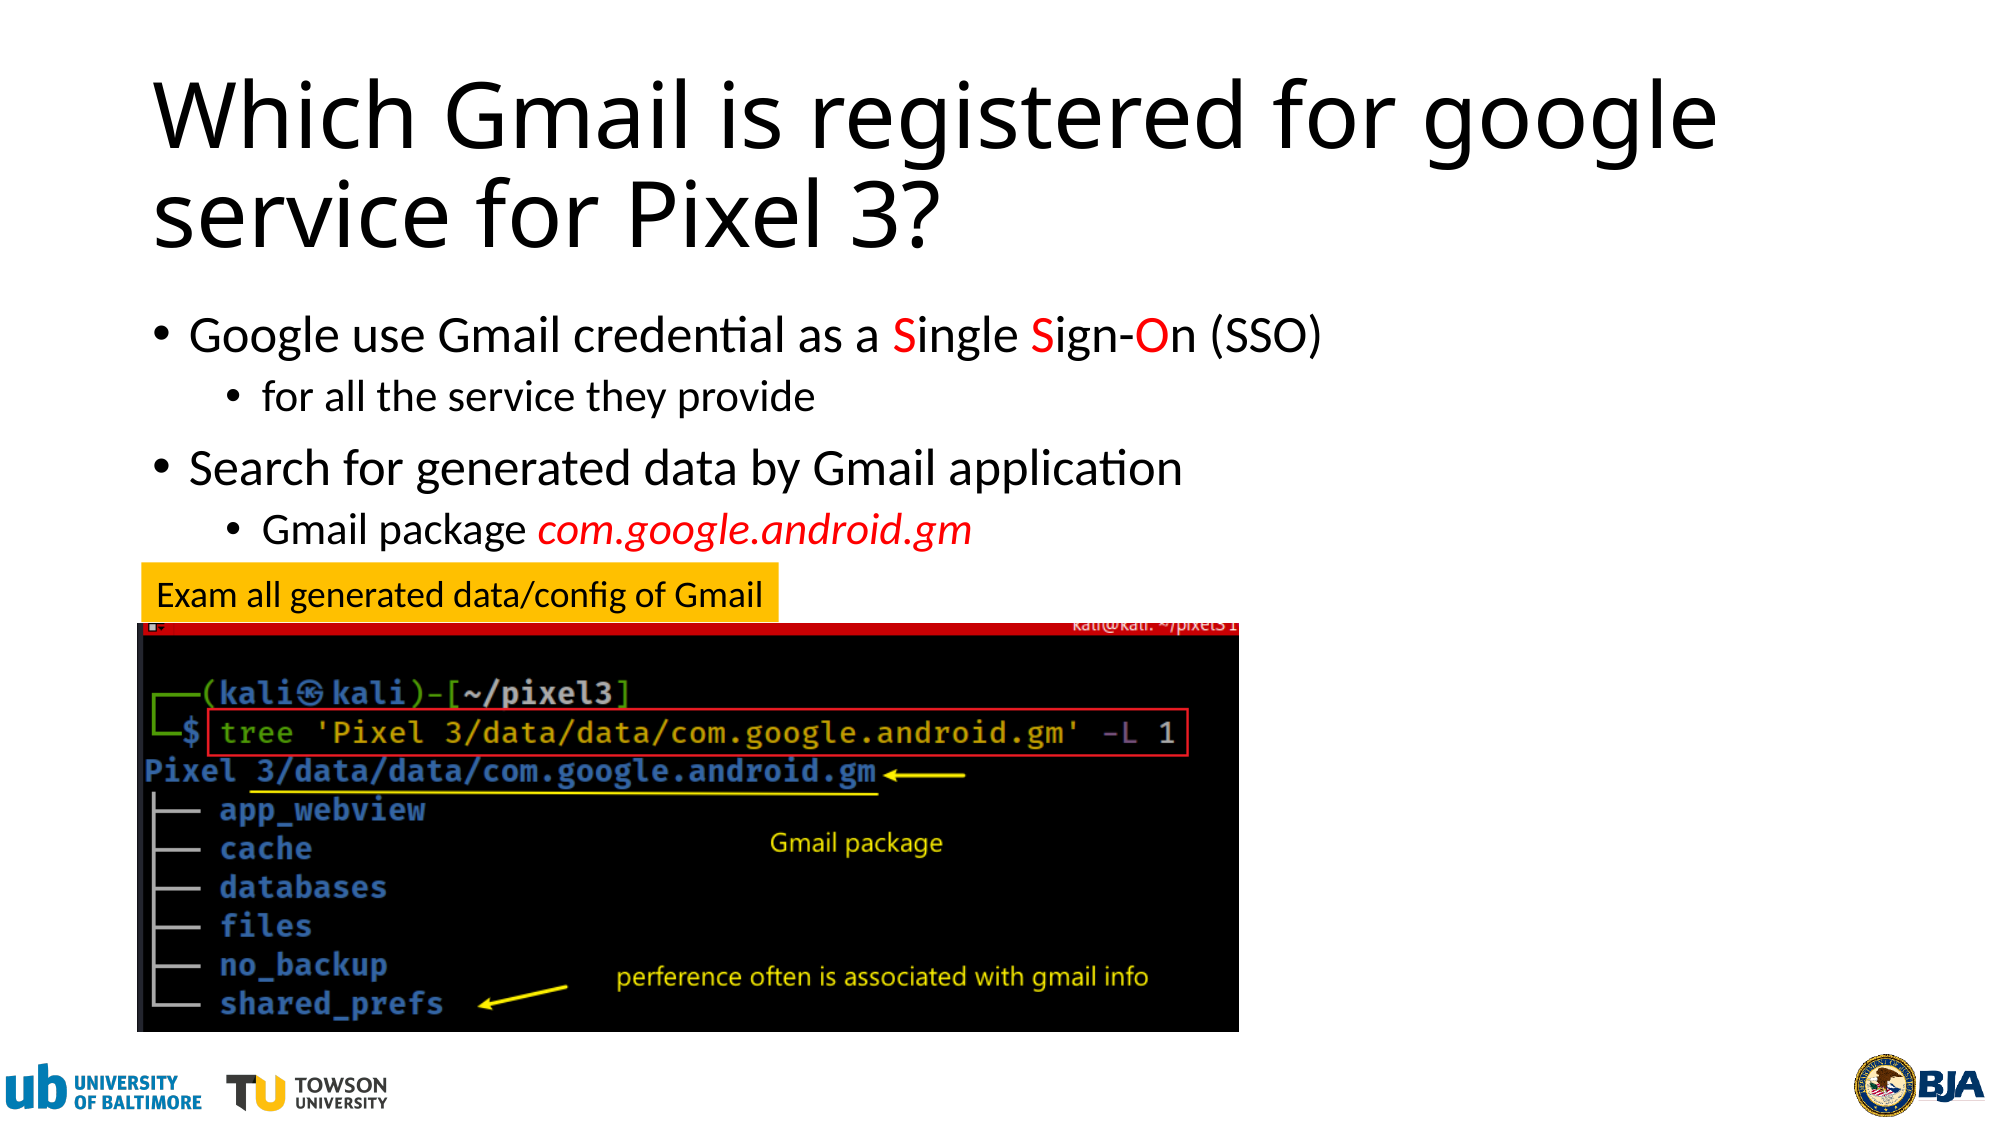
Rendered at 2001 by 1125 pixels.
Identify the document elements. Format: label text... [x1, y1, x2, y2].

title Which Gmail is registered for google service for Pixel 3? [137, 59, 1863, 278]
text_box Exam all generated data/config of Gmail [141, 562, 779, 622]
picture [1854, 1054, 1986, 1117]
list Google use Gmail credential as a Single Sign-On (SSO) for all the service they provide Search for generated data by Gmail application Gmail package com.google.android.gm [137, 299, 1863, 563]
picture [0, 622, 1239, 1125]
